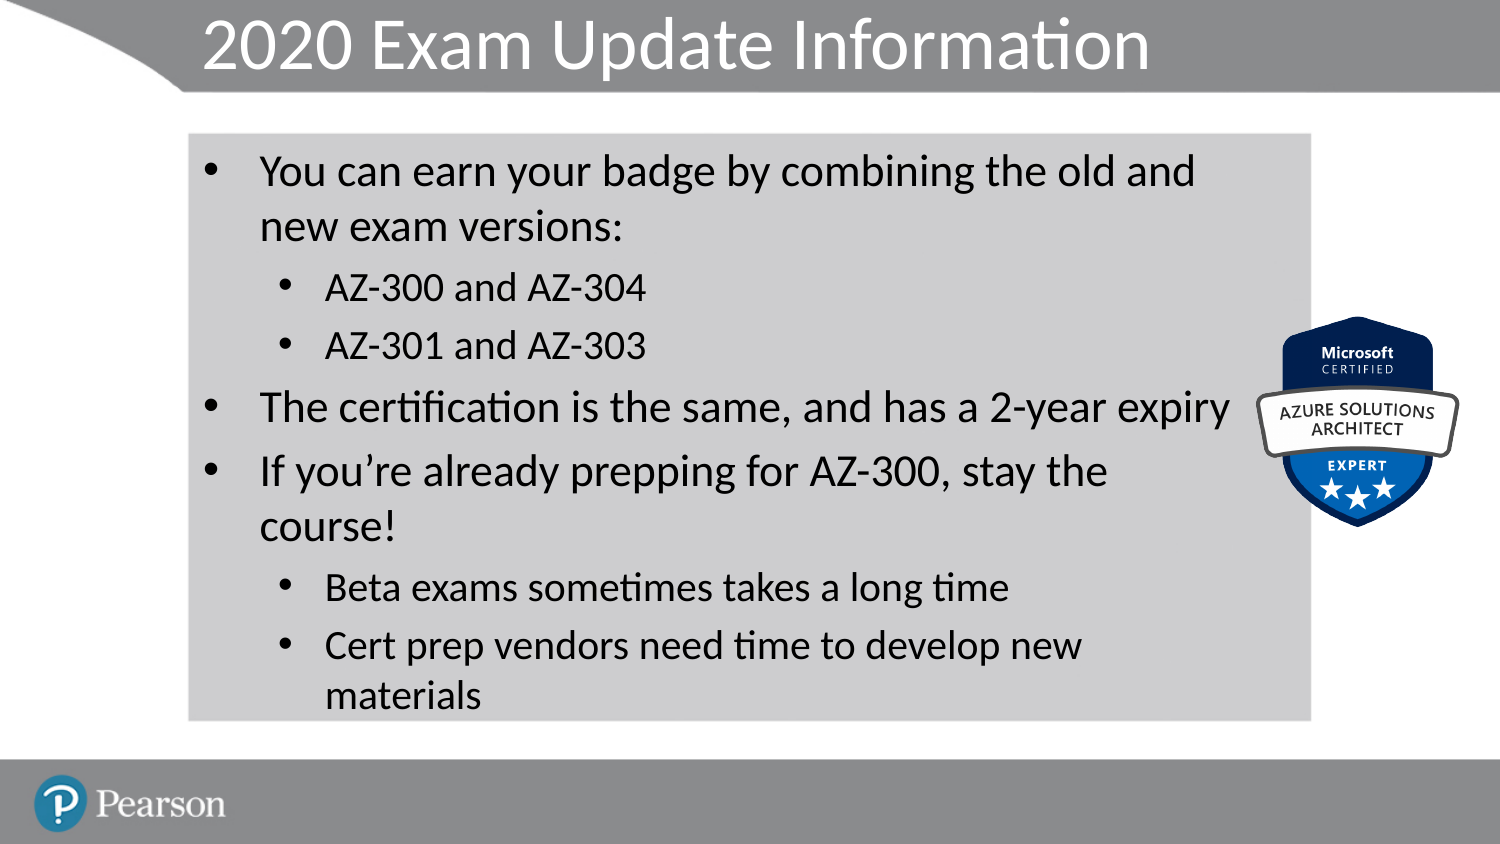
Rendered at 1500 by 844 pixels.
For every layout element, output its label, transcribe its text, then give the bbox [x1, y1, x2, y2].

list You can earn your badge by combining the old and new exam versions: AZ-300 and AZ-304 AZ-301 and AZ-303 The certification is the same, and has a 2-year expiry If you’re already prepping for AZ-300, stay the course! Beta exams sometimes takes a long time Cert prep vendors need time to develop new materials [188, 133, 1262, 716]
title 2020 Exam Update Information [186, 0, 1425, 79]
picture [0, 0, 1500, 844]
